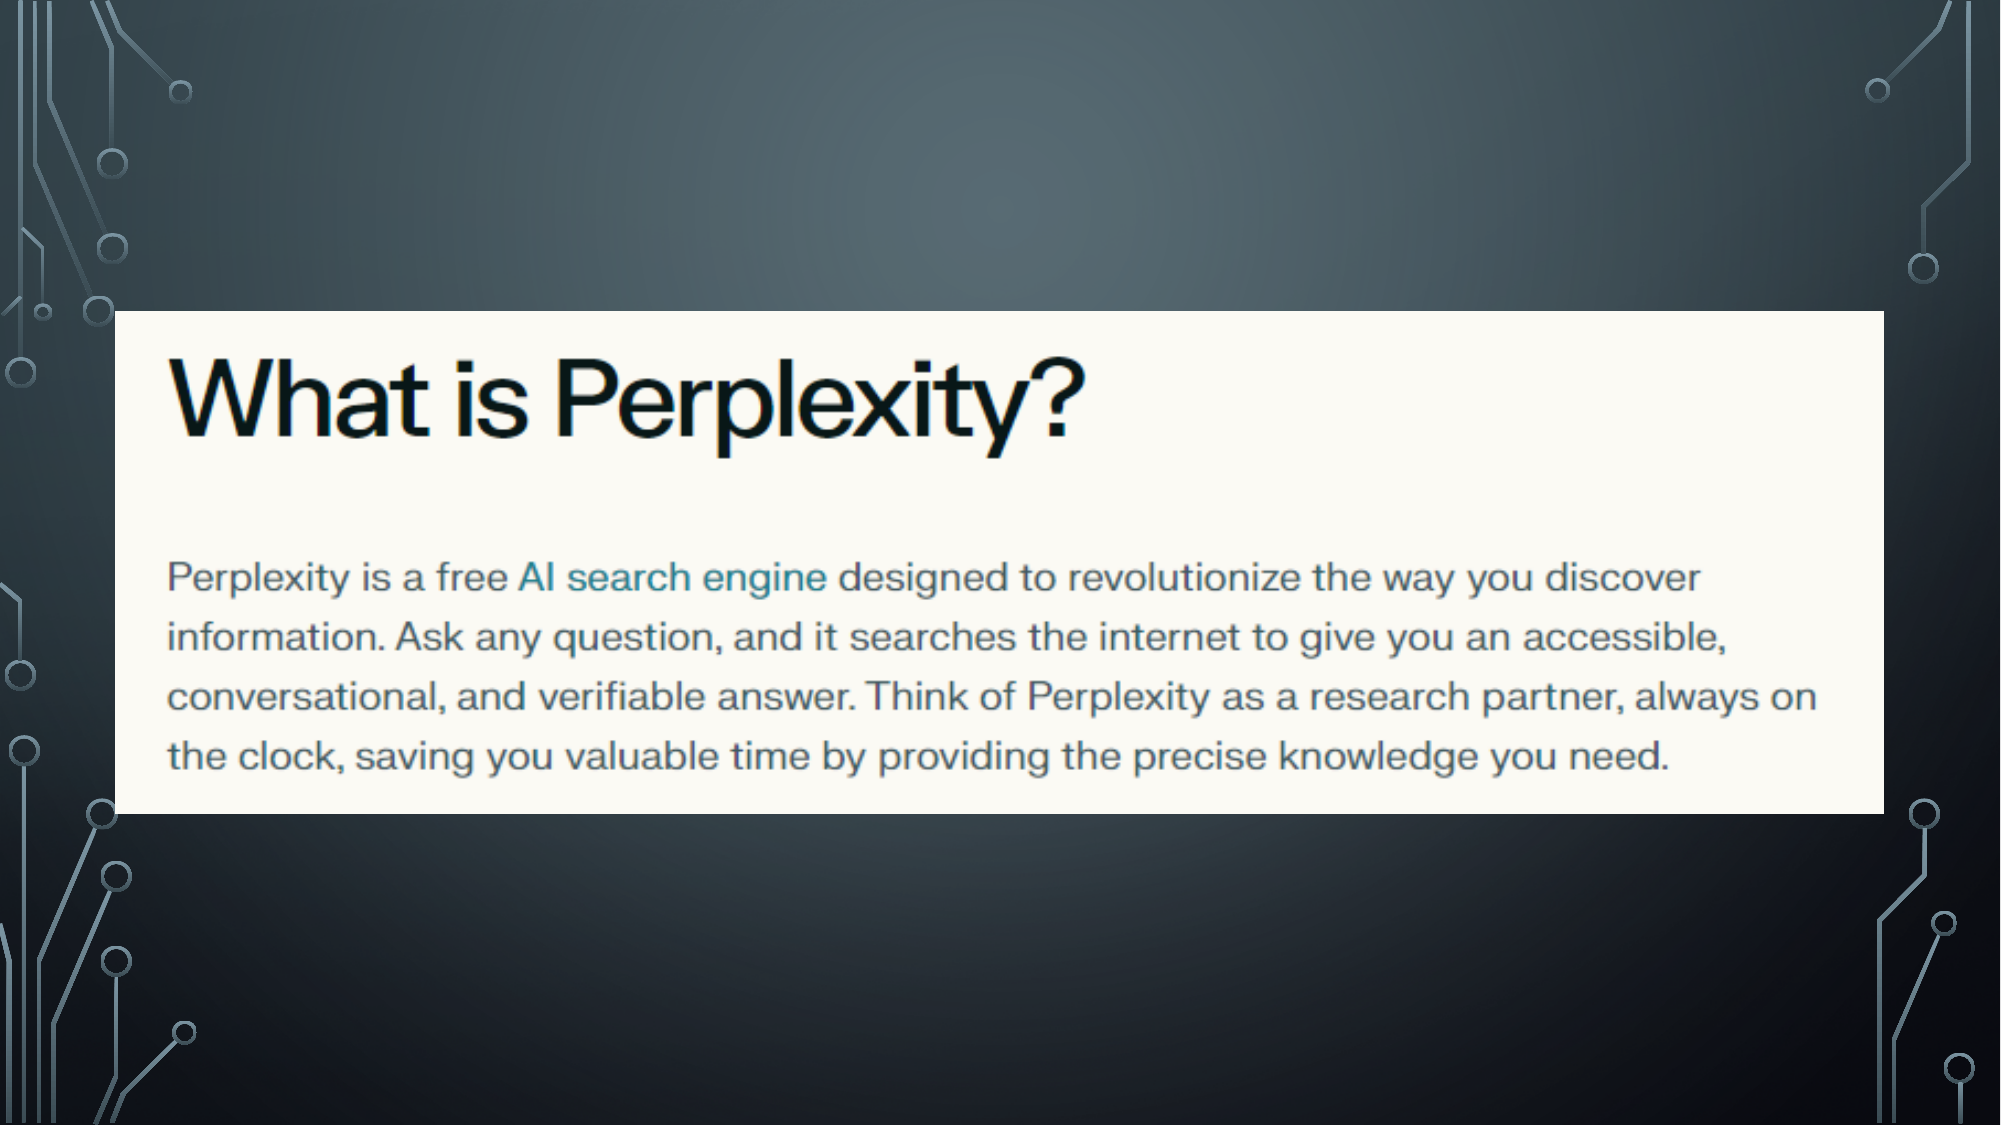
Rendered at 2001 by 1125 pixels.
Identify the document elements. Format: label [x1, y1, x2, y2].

picture [115, 310, 1885, 814]
